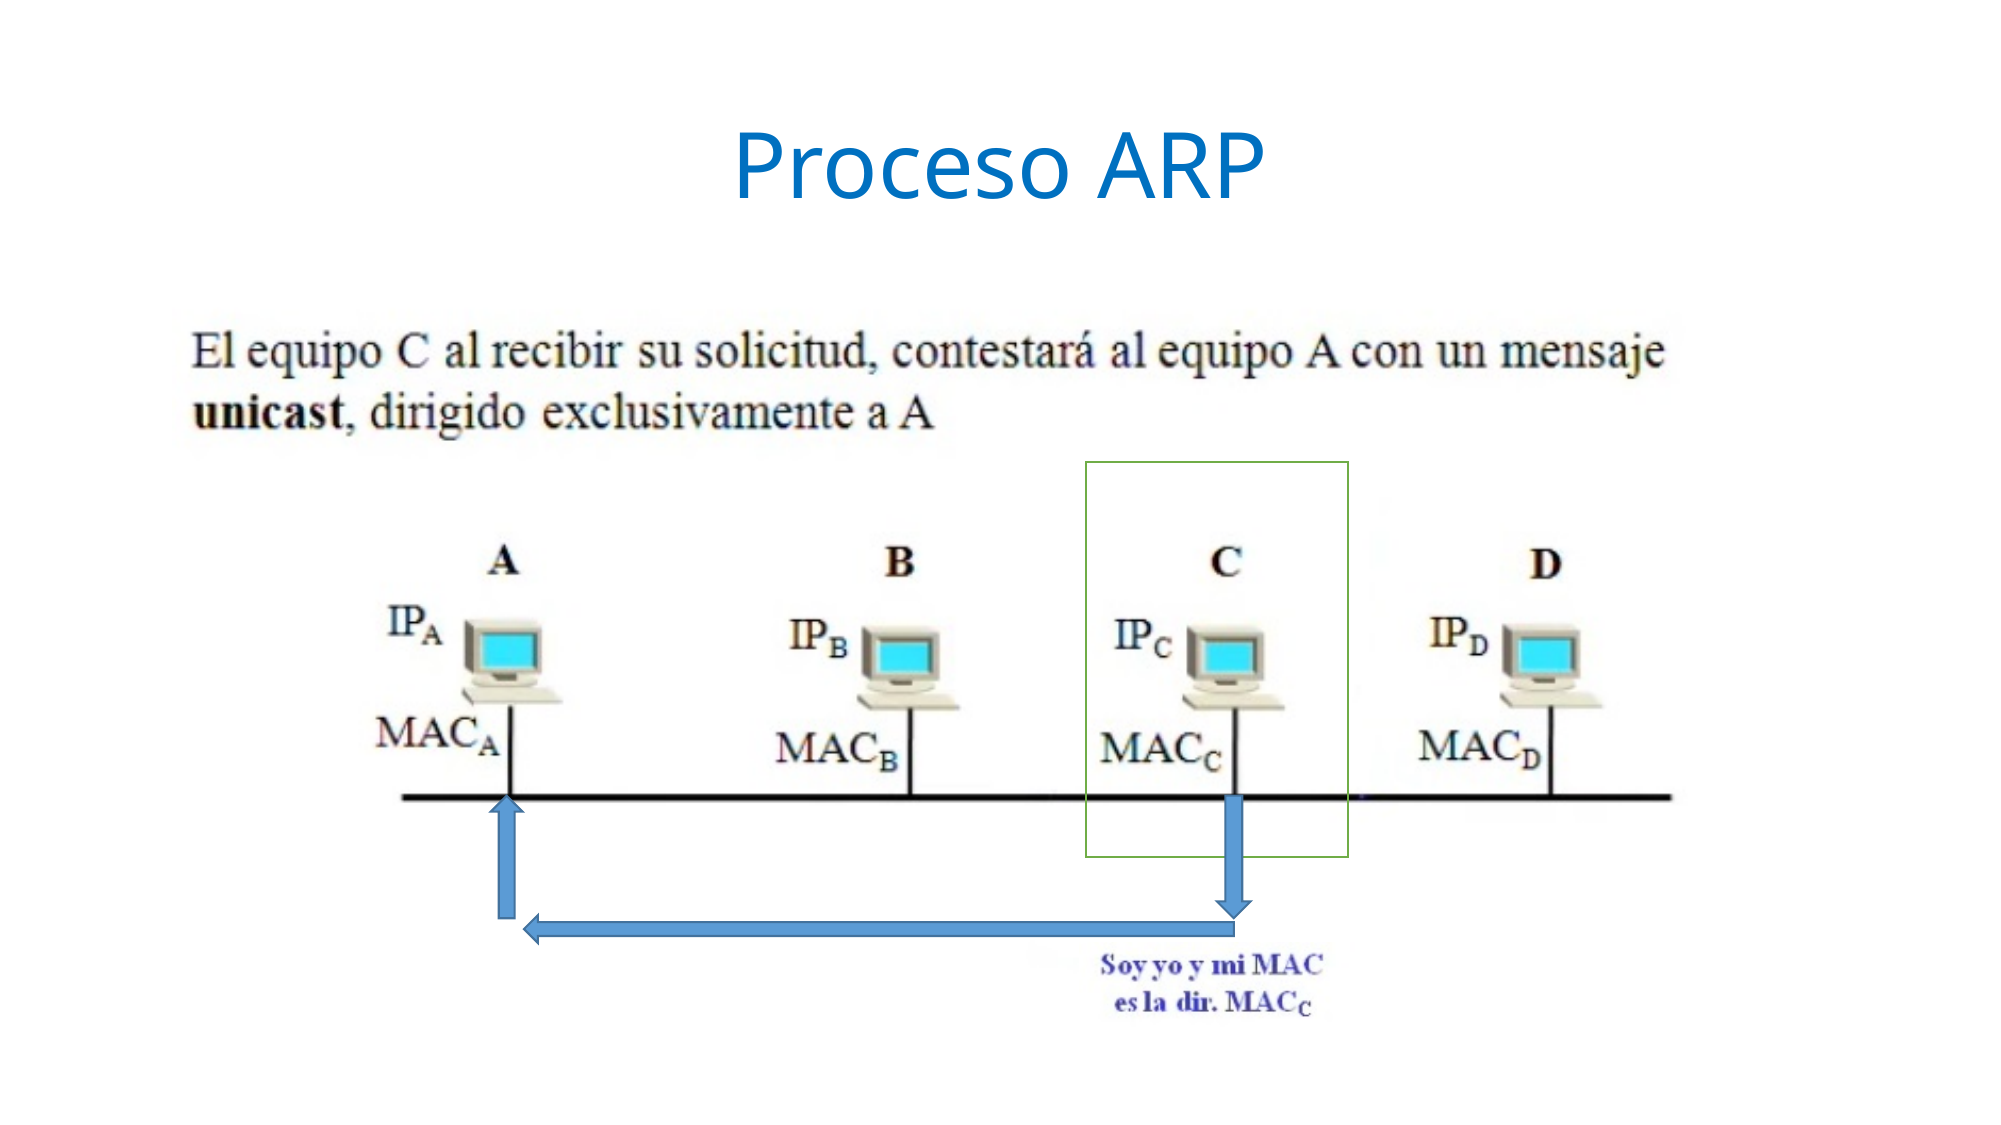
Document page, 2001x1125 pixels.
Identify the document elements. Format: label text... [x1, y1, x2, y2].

picture [1079, 943, 1389, 1042]
title Proceso ARP [137, 59, 1863, 278]
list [172, 277, 1760, 1016]
